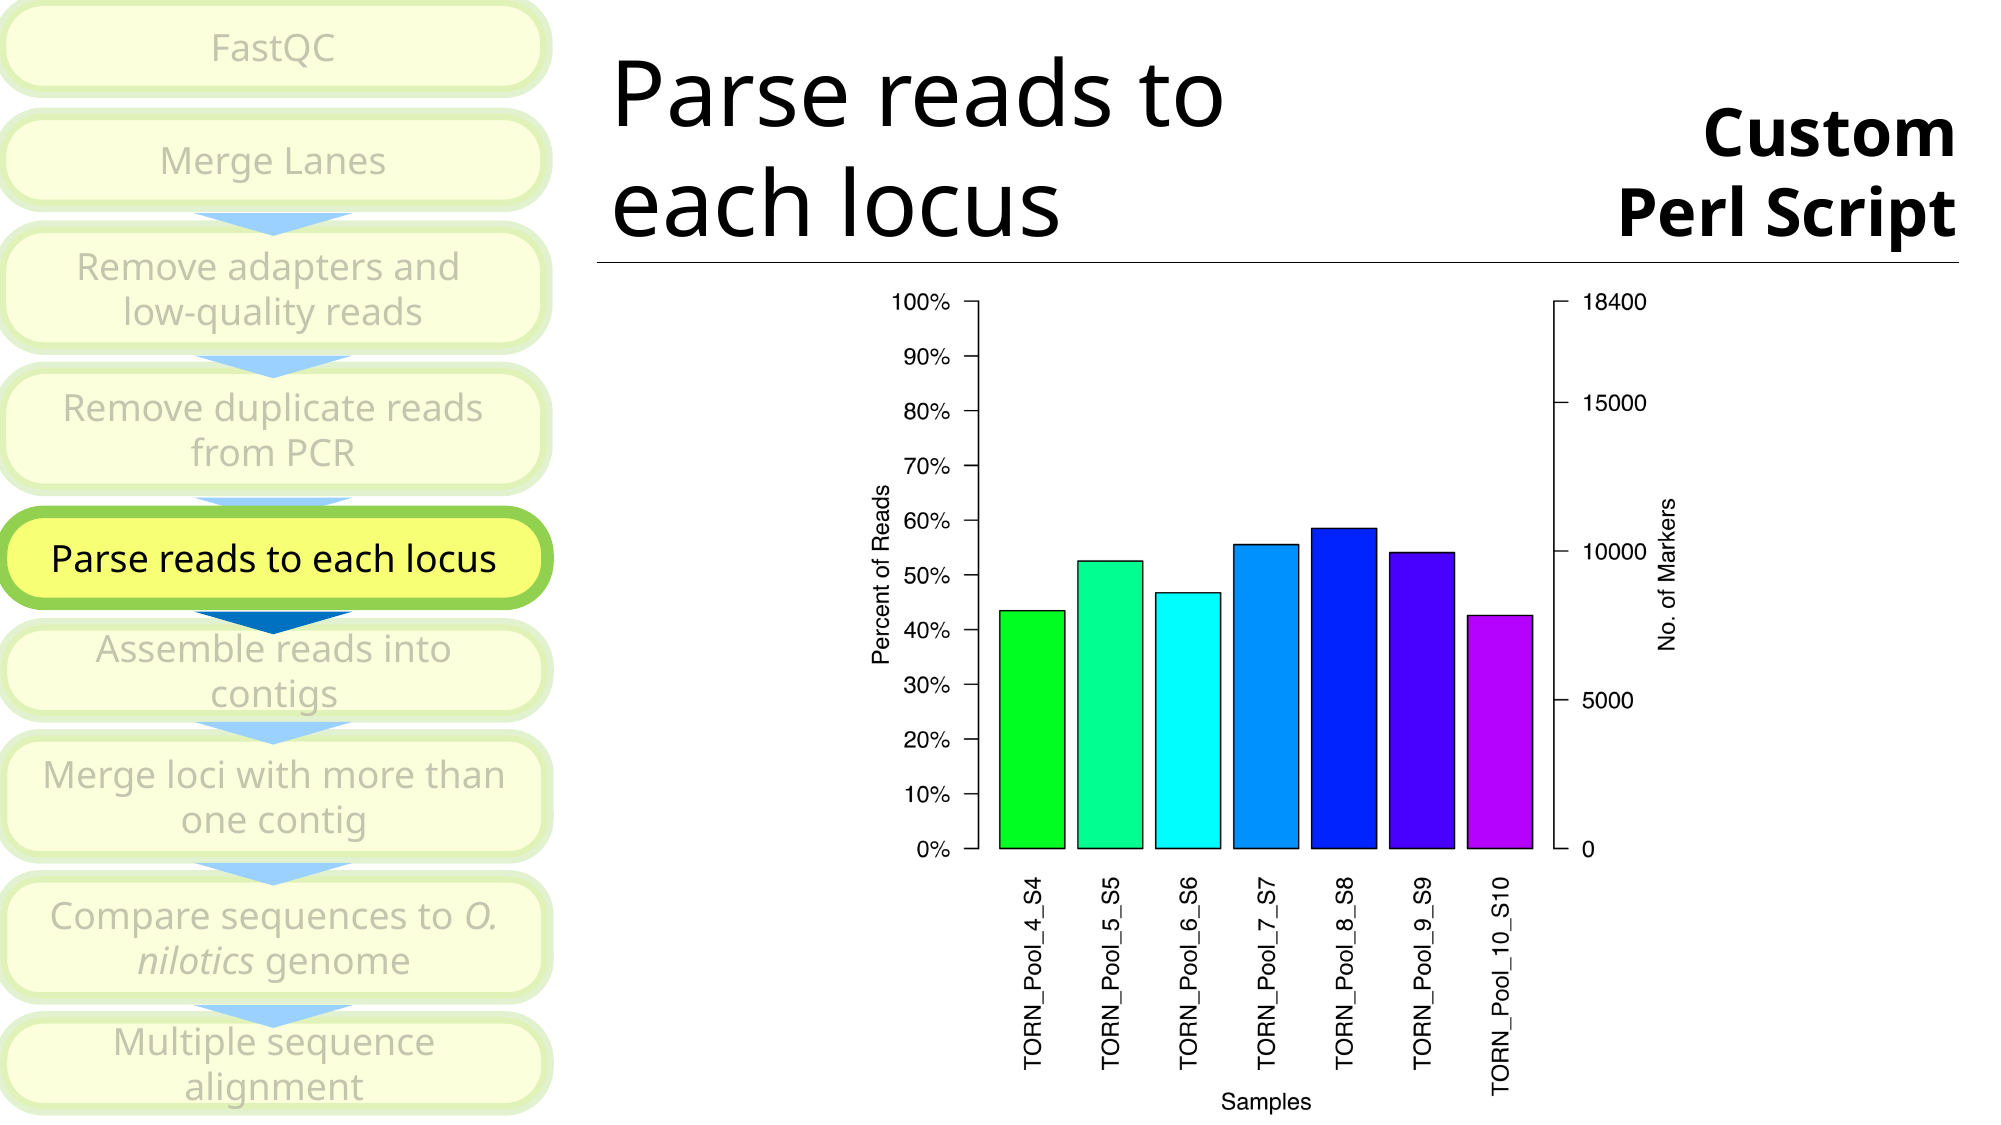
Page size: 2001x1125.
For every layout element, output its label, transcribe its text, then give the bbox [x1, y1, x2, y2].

text_box Parse reads to each locus [0, 510, 549, 605]
picture [838, 287, 1680, 1125]
text_box Merge loci with more than one contig [0, 734, 549, 859]
text_box [193, 720, 353, 746]
text_box [193, 610, 353, 636]
text_box [193, 861, 353, 887]
text_box [193, 354, 353, 380]
text_box Parse reads to each locus [596, 27, 1780, 262]
text_box Multiple sequence alignment [0, 1016, 549, 1111]
text_box Remove duplicate reads from PCR [0, 366, 548, 491]
text_box Custom Perl Script [1336, 82, 1973, 258]
text_box Assemble reads into contigs [0, 623, 549, 718]
text_box [193, 496, 353, 510]
text_box [193, 212, 353, 237]
text_box Remove adapters and low-quality reads [0, 225, 548, 350]
text_box Merge Lanes [0, 112, 548, 207]
text_box FastQC [0, 0, 548, 93]
text_box [193, 1004, 353, 1029]
text_box Compare sequences to O. nilotics genome [0, 875, 549, 1000]
